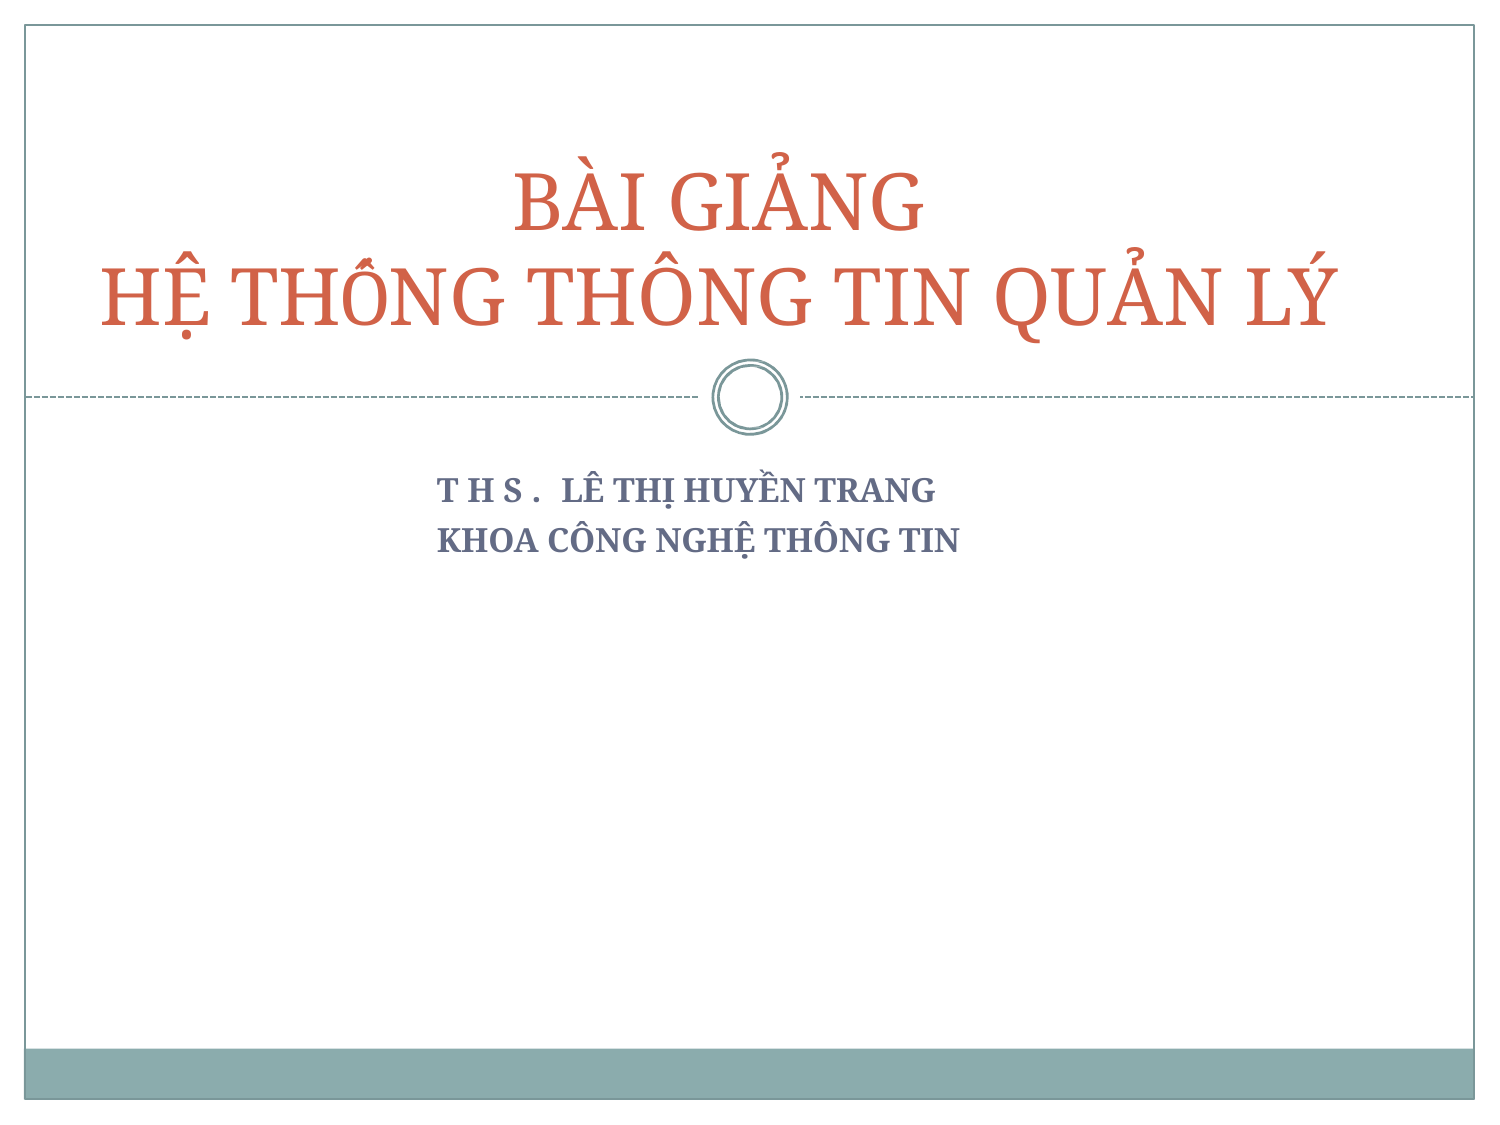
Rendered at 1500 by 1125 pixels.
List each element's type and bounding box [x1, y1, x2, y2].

text_box [0, 0, 1500, 1125]
